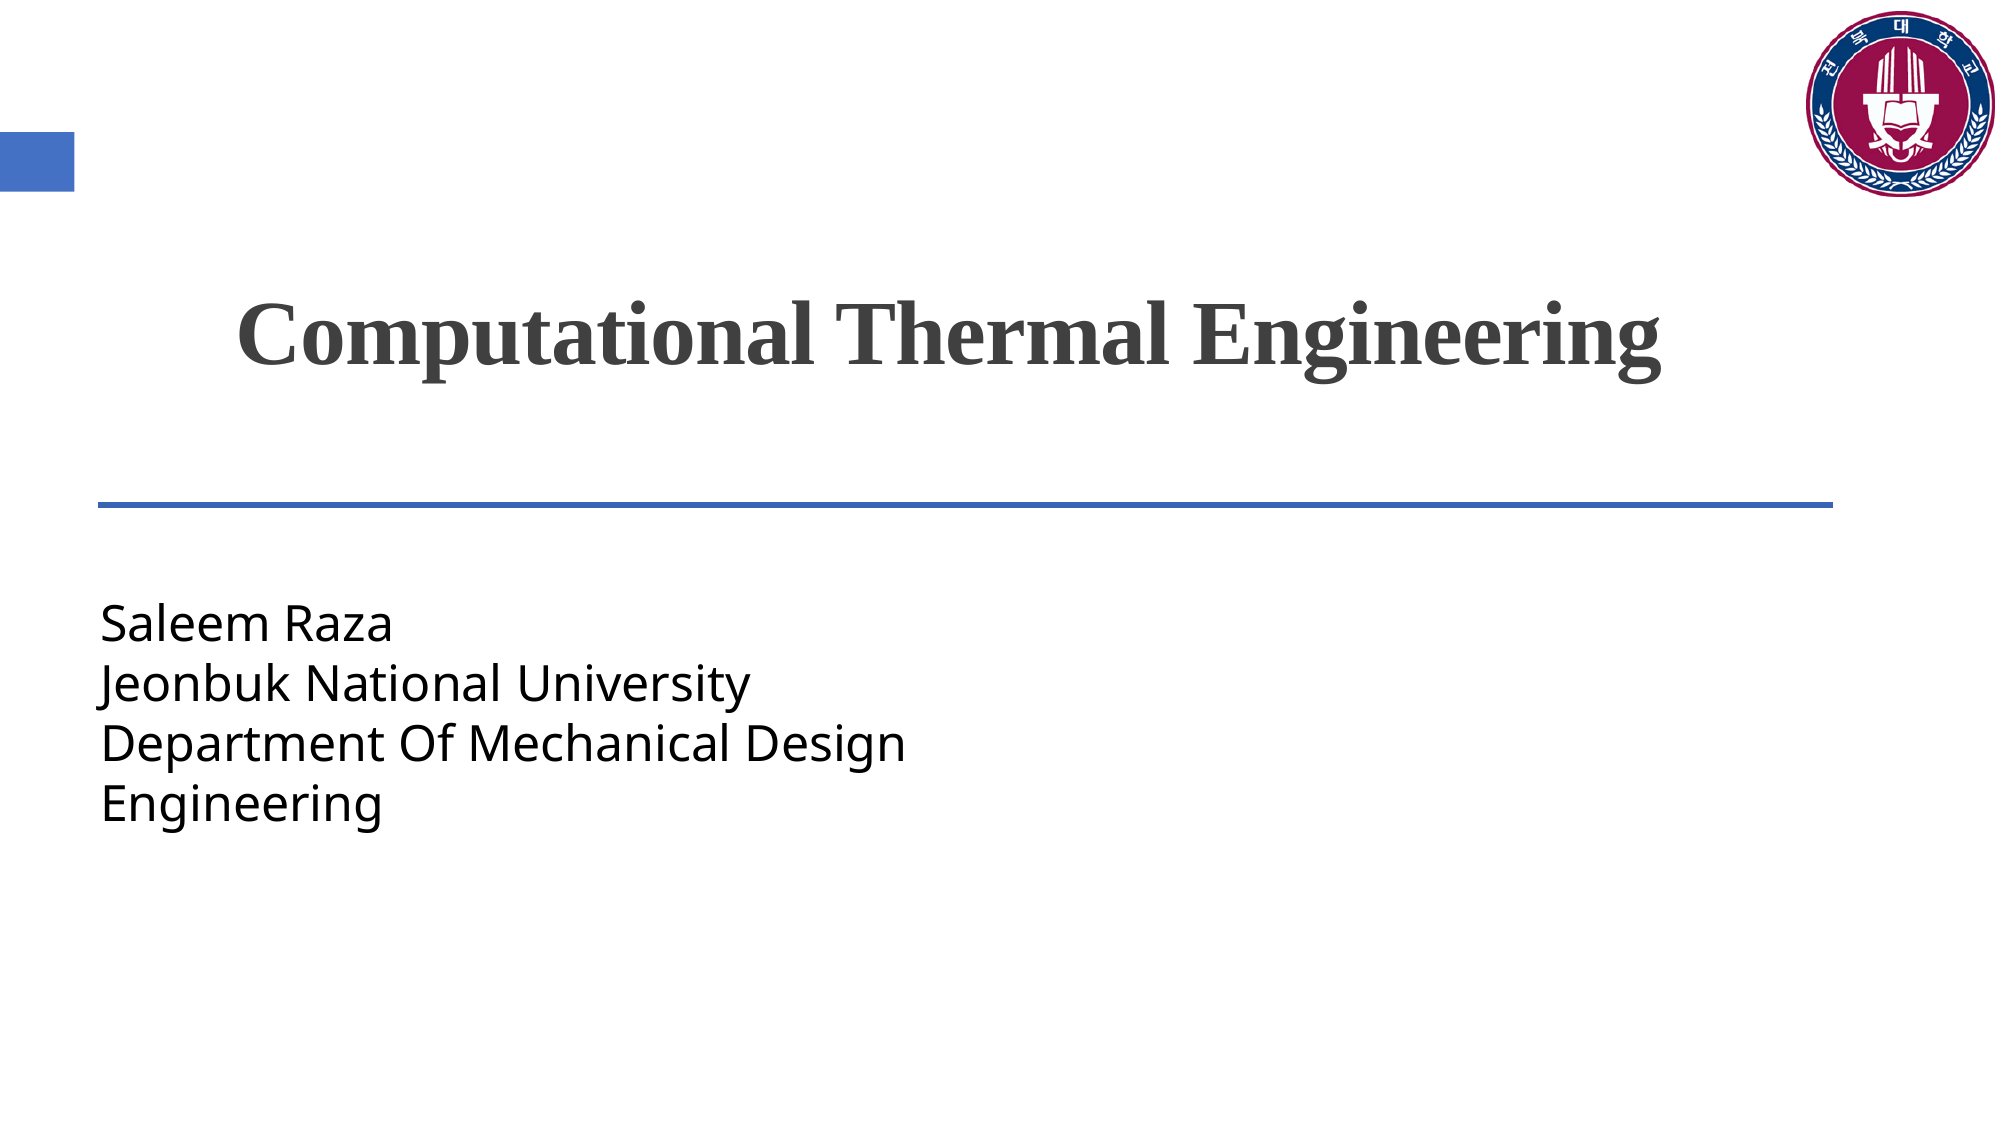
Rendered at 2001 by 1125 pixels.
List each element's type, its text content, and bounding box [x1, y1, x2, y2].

title Computational Thermal Engineering [233, 271, 1747, 504]
text_box Saleem Raza Jeonbuk National University Department Of Mechanical Design Engineering [98, 589, 1013, 832]
picture [1806, 11, 1995, 197]
